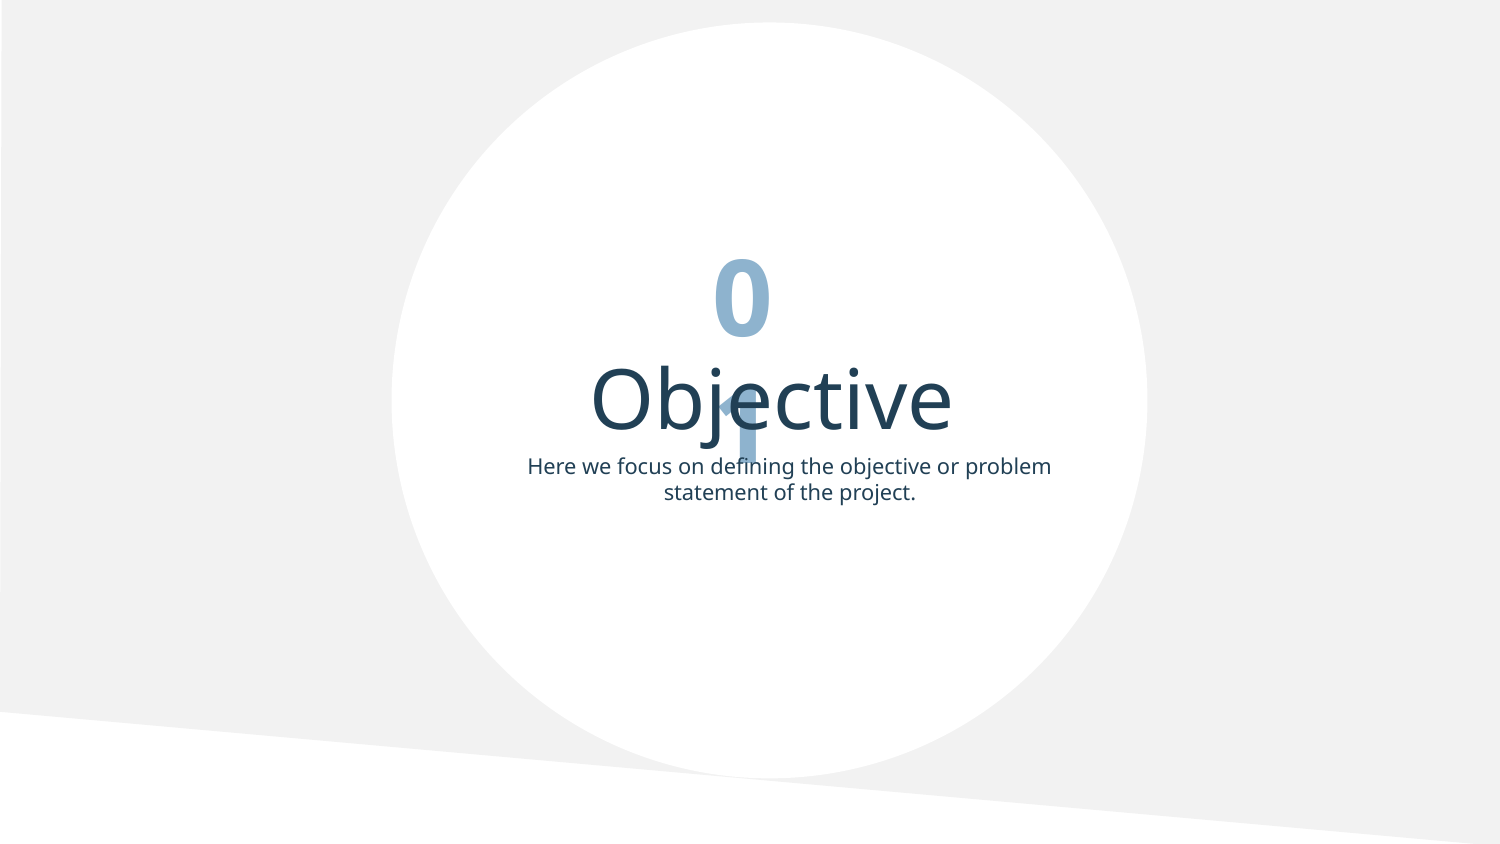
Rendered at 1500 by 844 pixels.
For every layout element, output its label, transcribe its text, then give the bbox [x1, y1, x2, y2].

text_box [0, 0, 1500, 844]
text_box Objective [449, 338, 1094, 554]
text_box Here we focus on defining the objective or problem statement of the project. [511, 452, 1069, 532]
text_box 01 [697, 222, 846, 338]
text_box [394, 25, 1145, 776]
